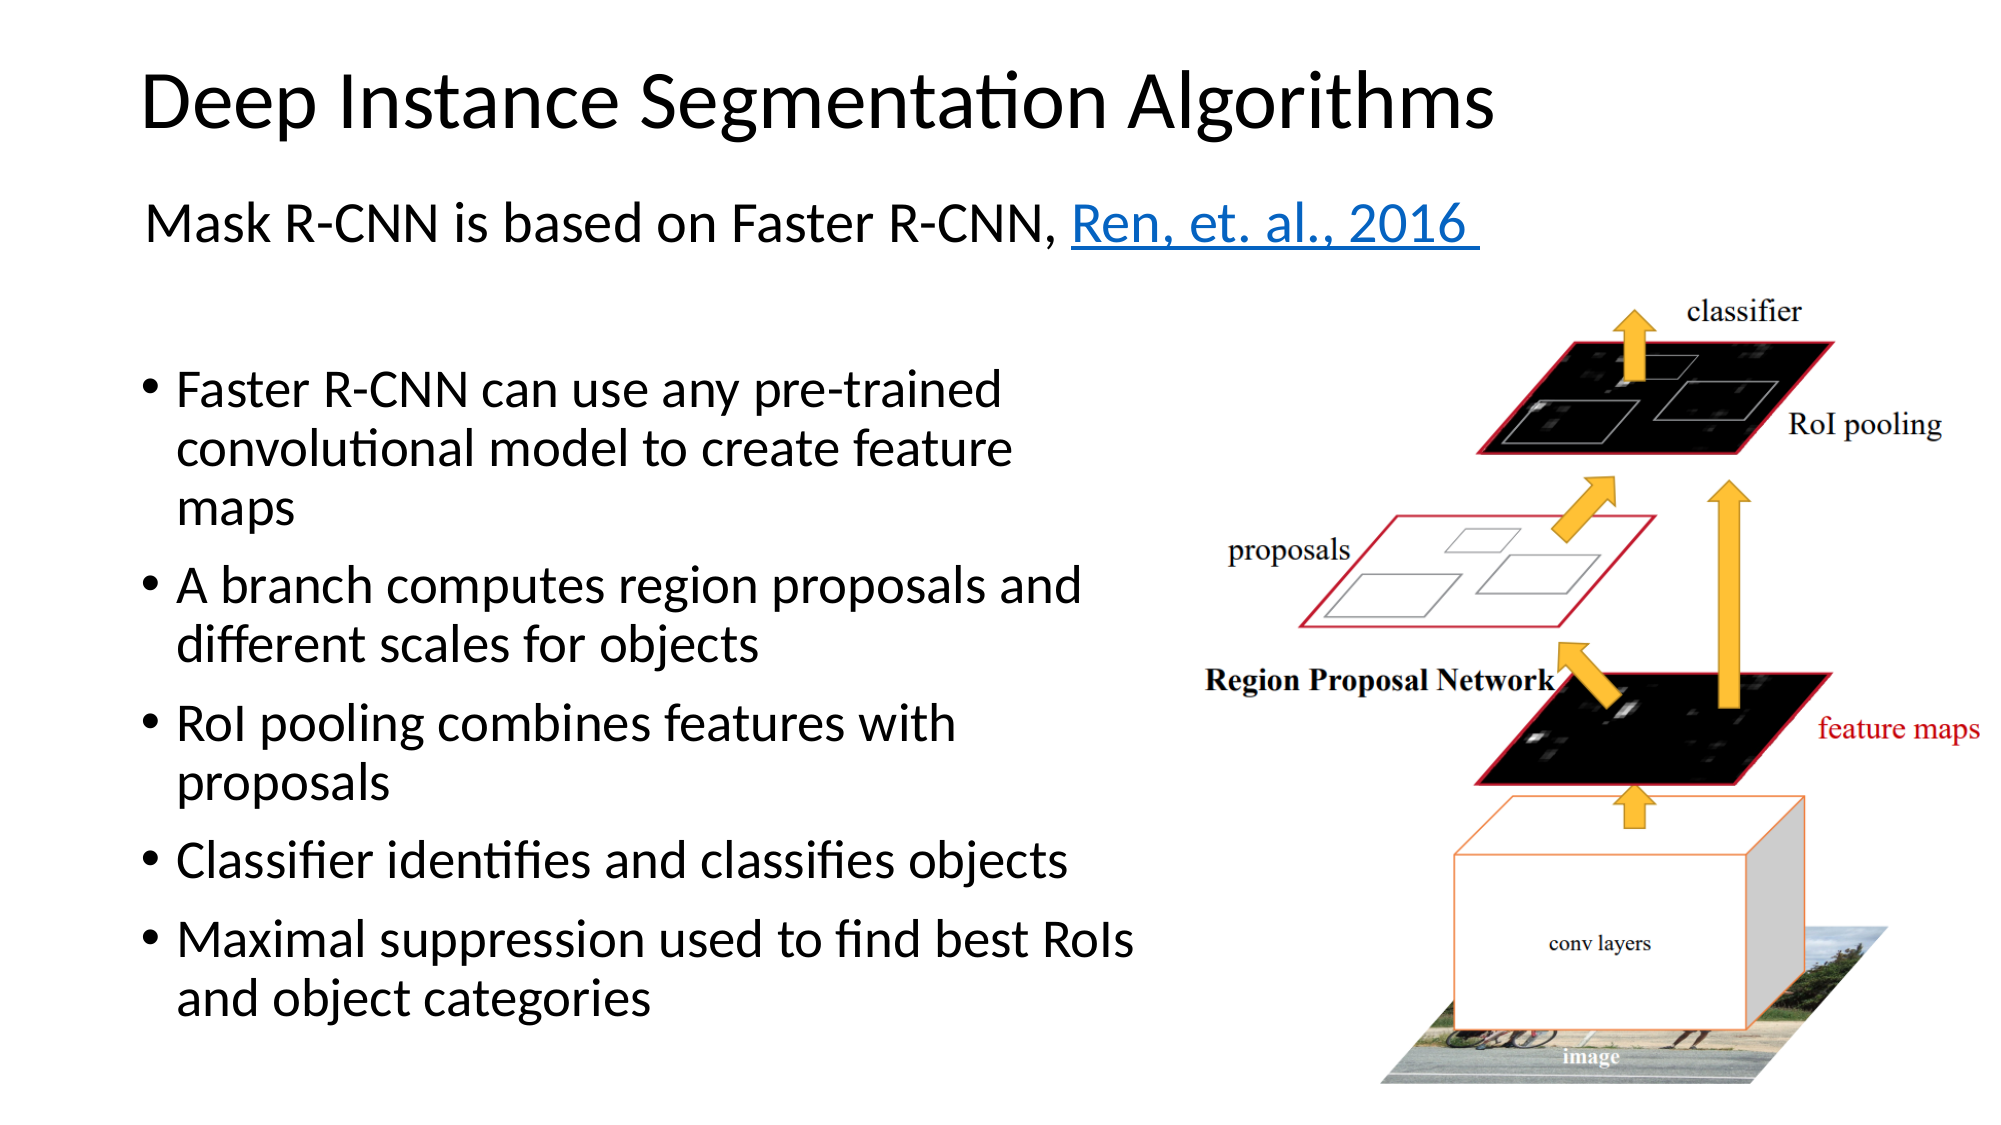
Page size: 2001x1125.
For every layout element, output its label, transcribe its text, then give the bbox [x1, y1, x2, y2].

title Deep Instance Segmentation Algorithms [125, 29, 1851, 173]
text_box Faster R-CNN can use any pre-trained convolutional model to create feature maps A branch computes region proposals and different scales for objects RoI pooling combines features with proposals Classifier identifies and classifies objects Maximal suppression used to find best RoIs and object categories [125, 352, 1151, 1042]
picture [1197, 279, 1981, 1086]
list Mask R-CNN is based on Faster R-CNN, Ren, et. al., 2016 [129, 184, 1855, 313]
